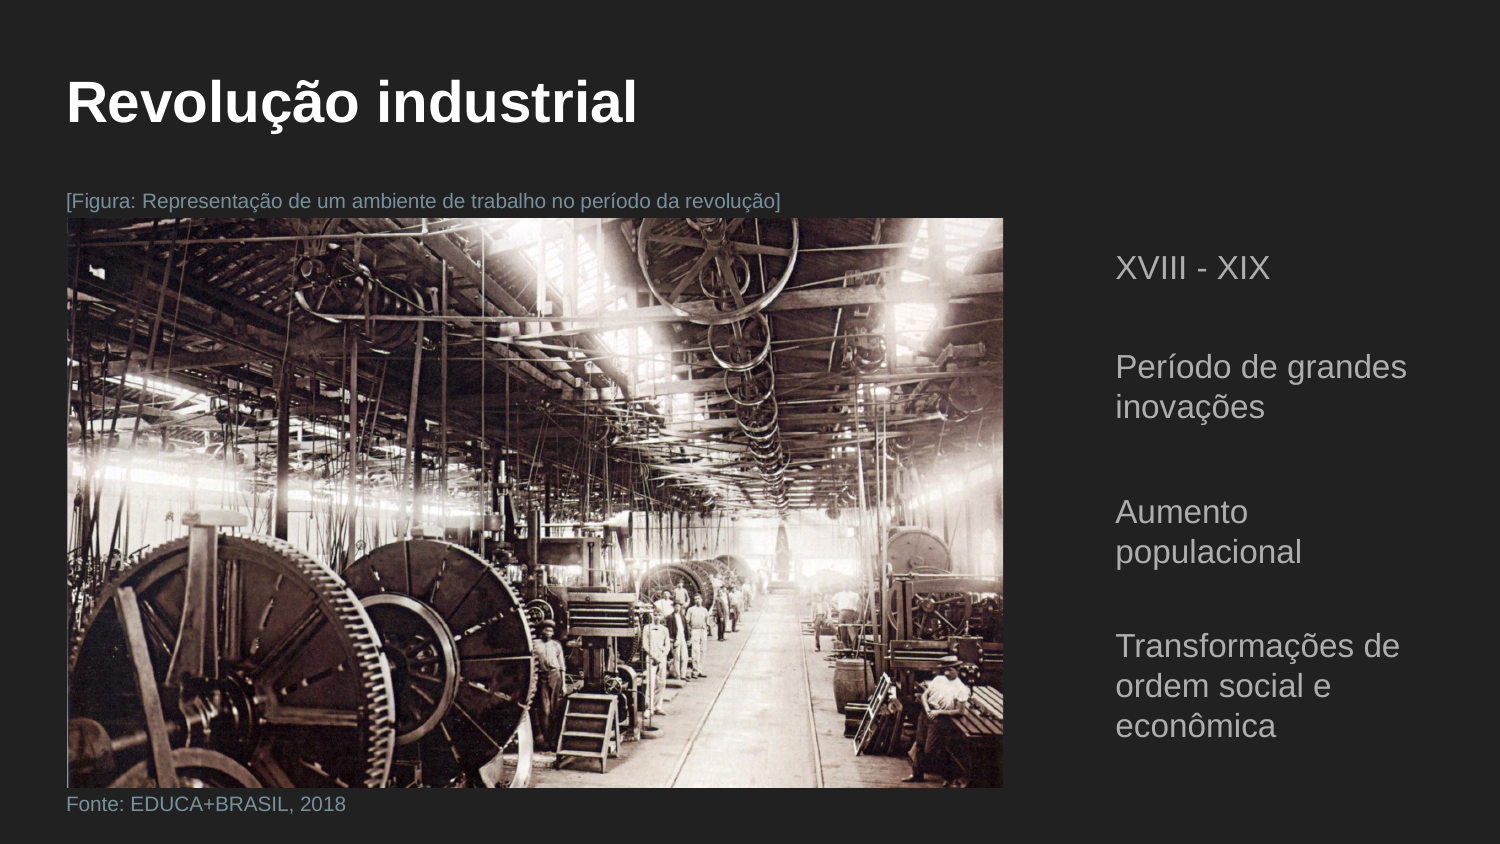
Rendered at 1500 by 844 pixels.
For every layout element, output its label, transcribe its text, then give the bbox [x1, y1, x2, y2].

text_box Fonte: EDUCA+BRASIL, 2018 [51, 776, 568, 808]
picture [67, 218, 1004, 789]
text_box Período de grandes inovações [1100, 330, 1469, 468]
text_box [Figura: Representação de um ambiente de trabalho no período da revolução] industrial] [51, 172, 856, 204]
text_box Aumento populacional [1100, 475, 1358, 602]
text_box Transformações de ordem social e econômica [1100, 608, 1426, 844]
title Revolução industrial [51, 49, 1449, 144]
text_box XVIII - XIX [1100, 230, 1331, 297]
